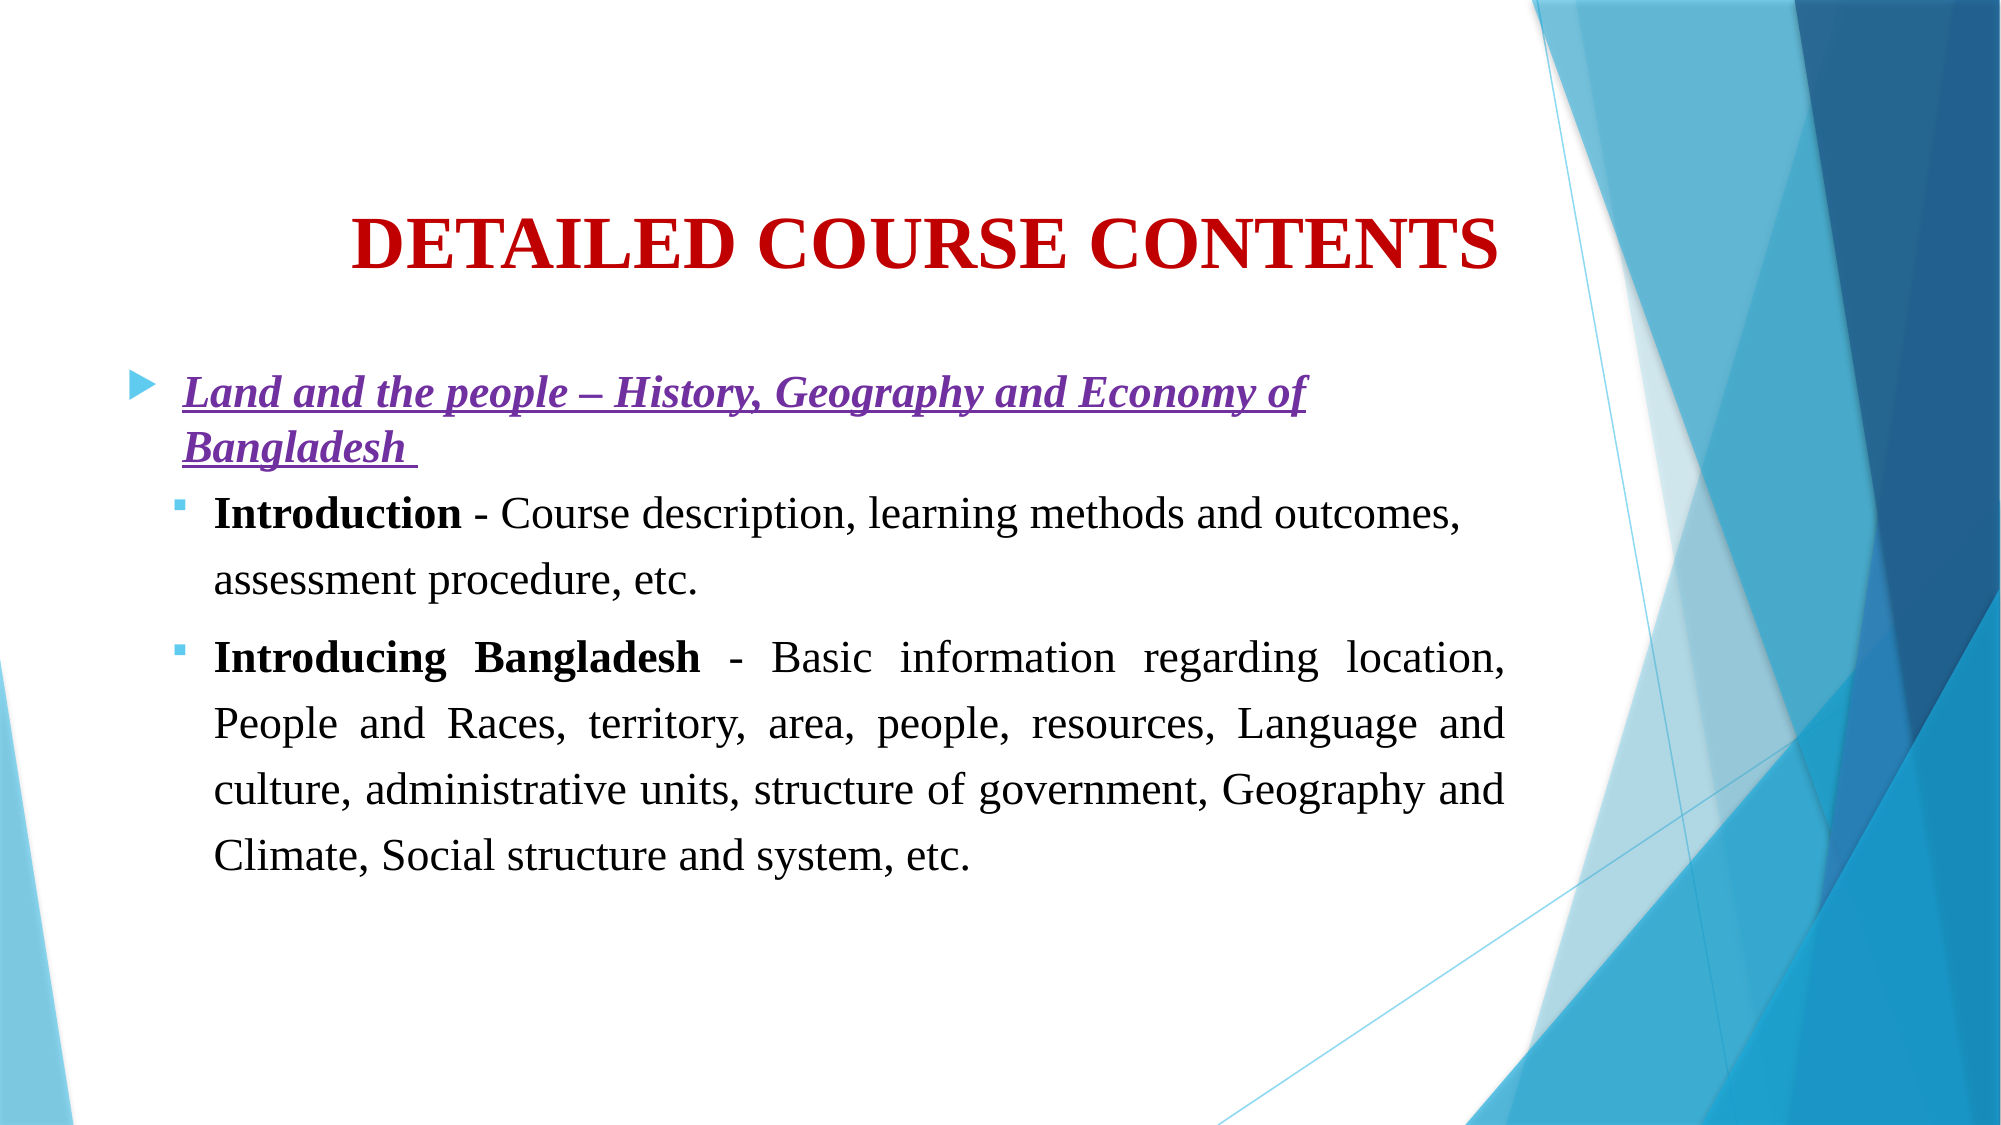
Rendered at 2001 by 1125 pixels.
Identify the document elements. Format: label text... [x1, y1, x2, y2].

list Land and the people – History, Geography and Economy of Bangladesh Introduction - Course description, learning methods and outcomes, assessment procedure, etc. Introducing Bangladesh - Basic information regarding location, People and Races, territory, area, people, resources, Language and culture, administrative units, structure of government, Geography and Climate, Social structure and system, etc. [111, 354, 1522, 992]
title DETAILED COURSE CONTENTS [111, 186, 1762, 324]
